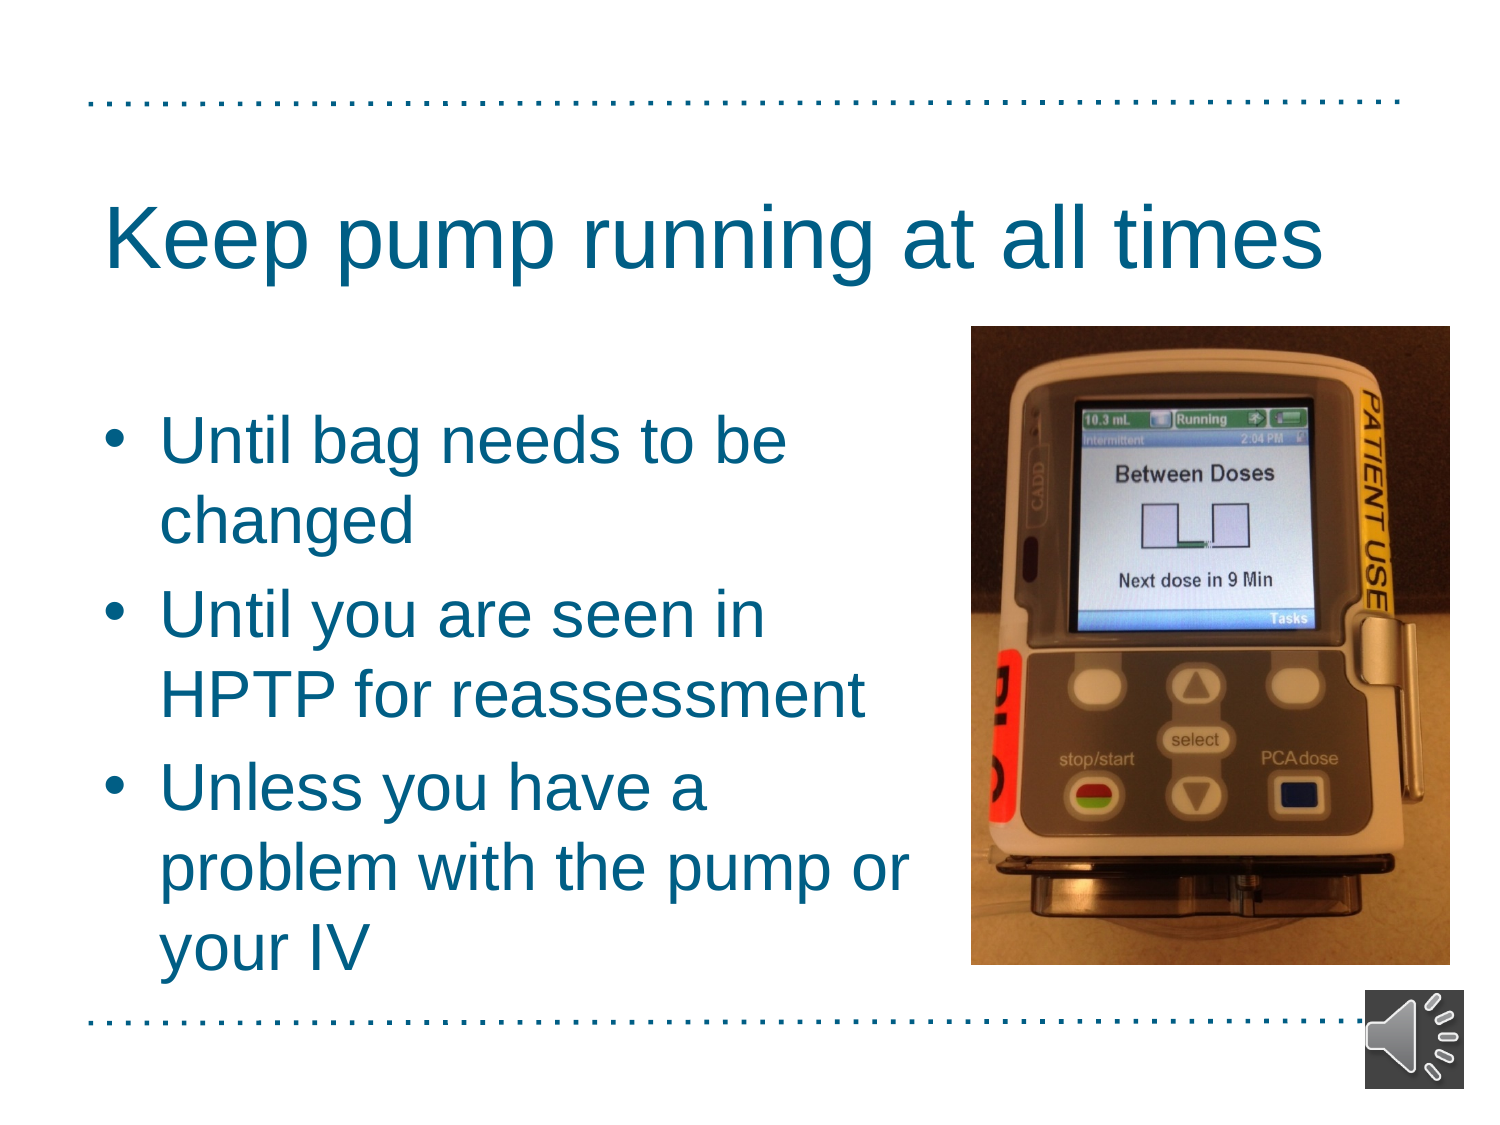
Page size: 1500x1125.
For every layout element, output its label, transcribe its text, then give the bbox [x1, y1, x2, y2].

title Keep pump running at all times [88, 138, 1412, 327]
picture [1364, 989, 1465, 1090]
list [971, 326, 1451, 965]
list Until bag needs to be changed Until you are seen in HPTP for reassessment Unless you have a problem with the pump or your IV [88, 389, 928, 1040]
